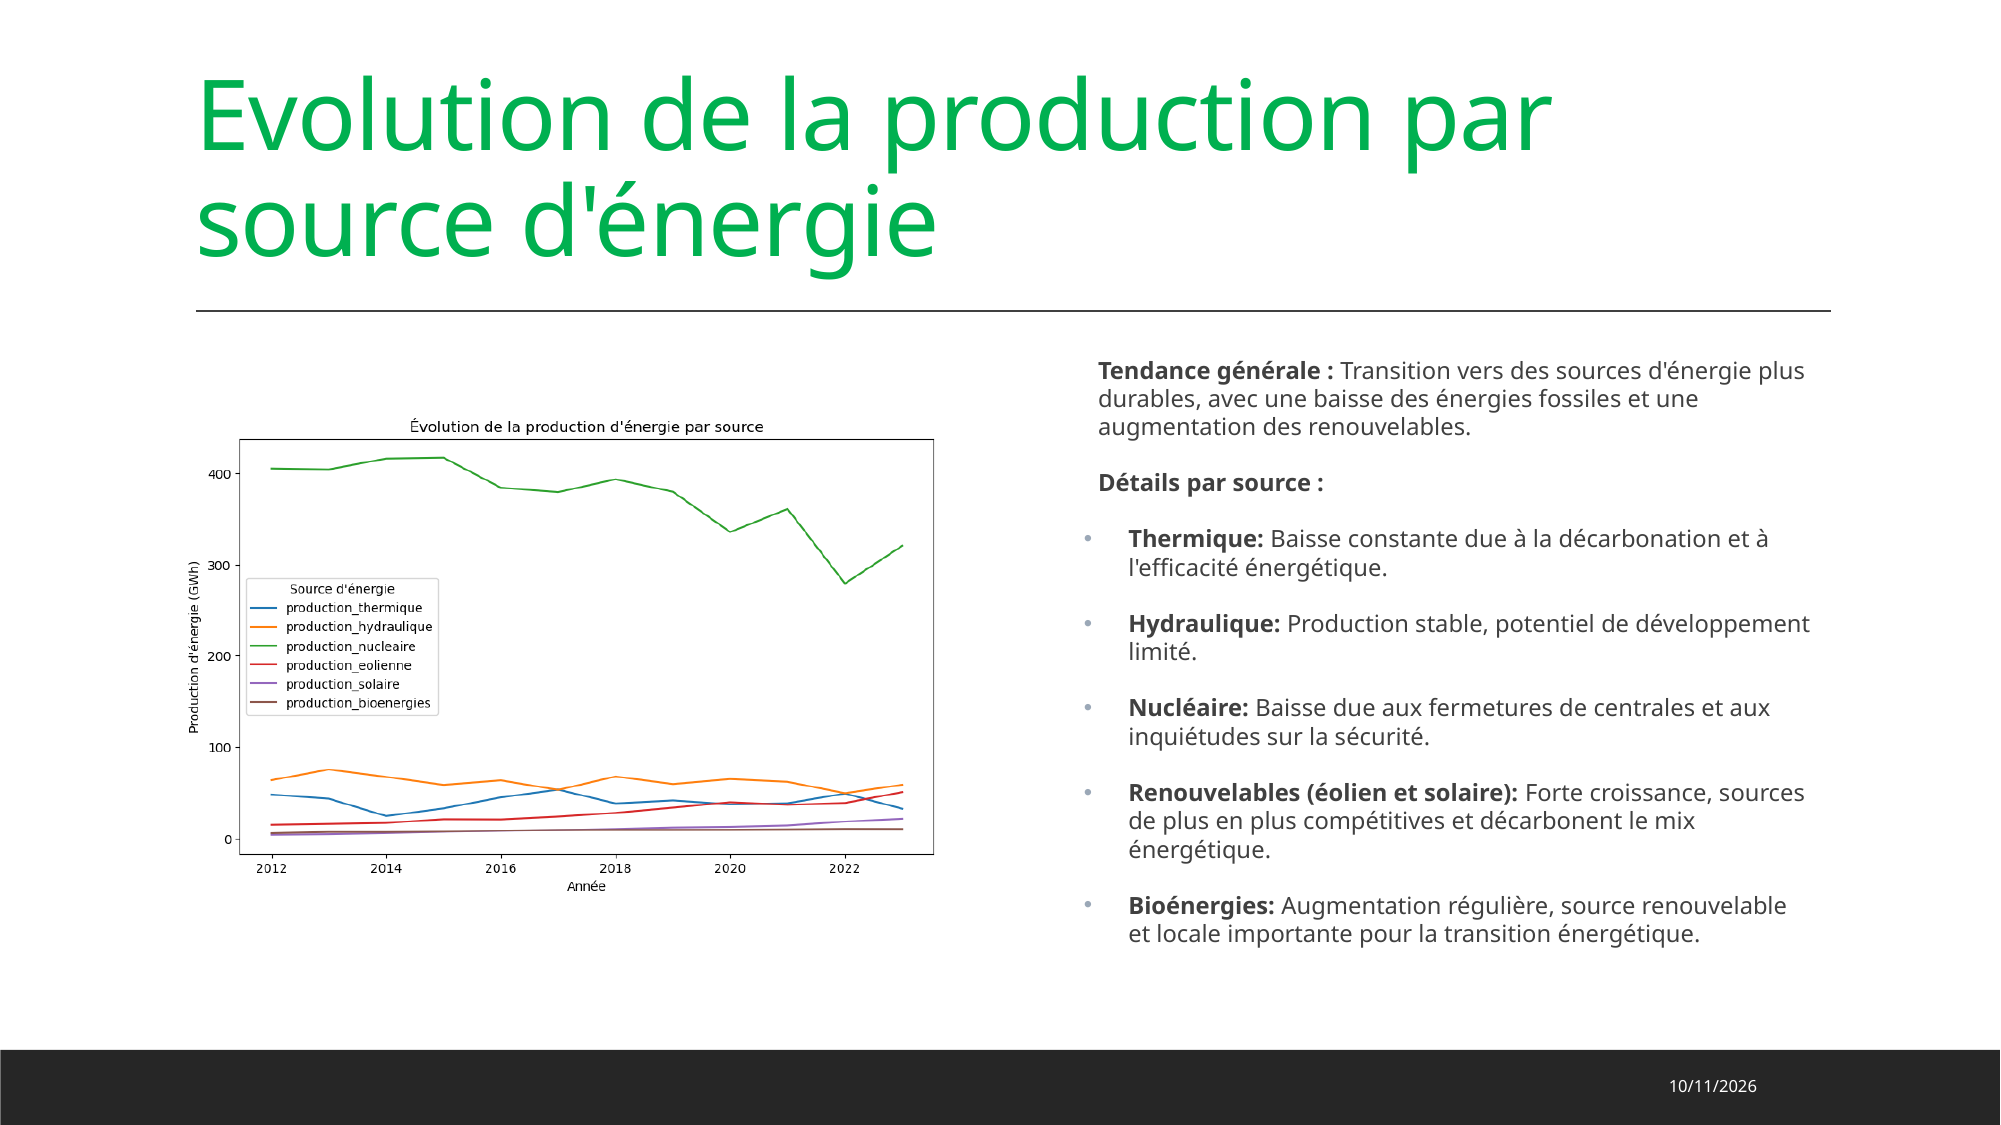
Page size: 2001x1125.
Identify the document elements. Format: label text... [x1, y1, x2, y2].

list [179, 409, 942, 902]
list Tendance générale : Transition vers des sources d'énergie plus durables, avec une baisse des énergies fossiles et une augmentation des renouvelables. Détails par source : Thermique: Baisse constante due à la décarbonation et à l'efficacité énergétique. Hydraulique: Production stable, potentiel de développement limité. Nucléaire: Baisse due aux fermetures de centrales et aux inquiétudes sur la sécurité. Renouvelables (éolien et solaire): Forte croissance, sources de plus en plus compétitives et décarbonent le mix énergétique. Bioénergies: Augmentation régulière, source renouvelable et locale importante pour la transition énergétique. [1068, 347, 1830, 963]
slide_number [1348, 1057, 1773, 1118]
title Evolution de la production par source d'énergie [180, 47, 1830, 285]
